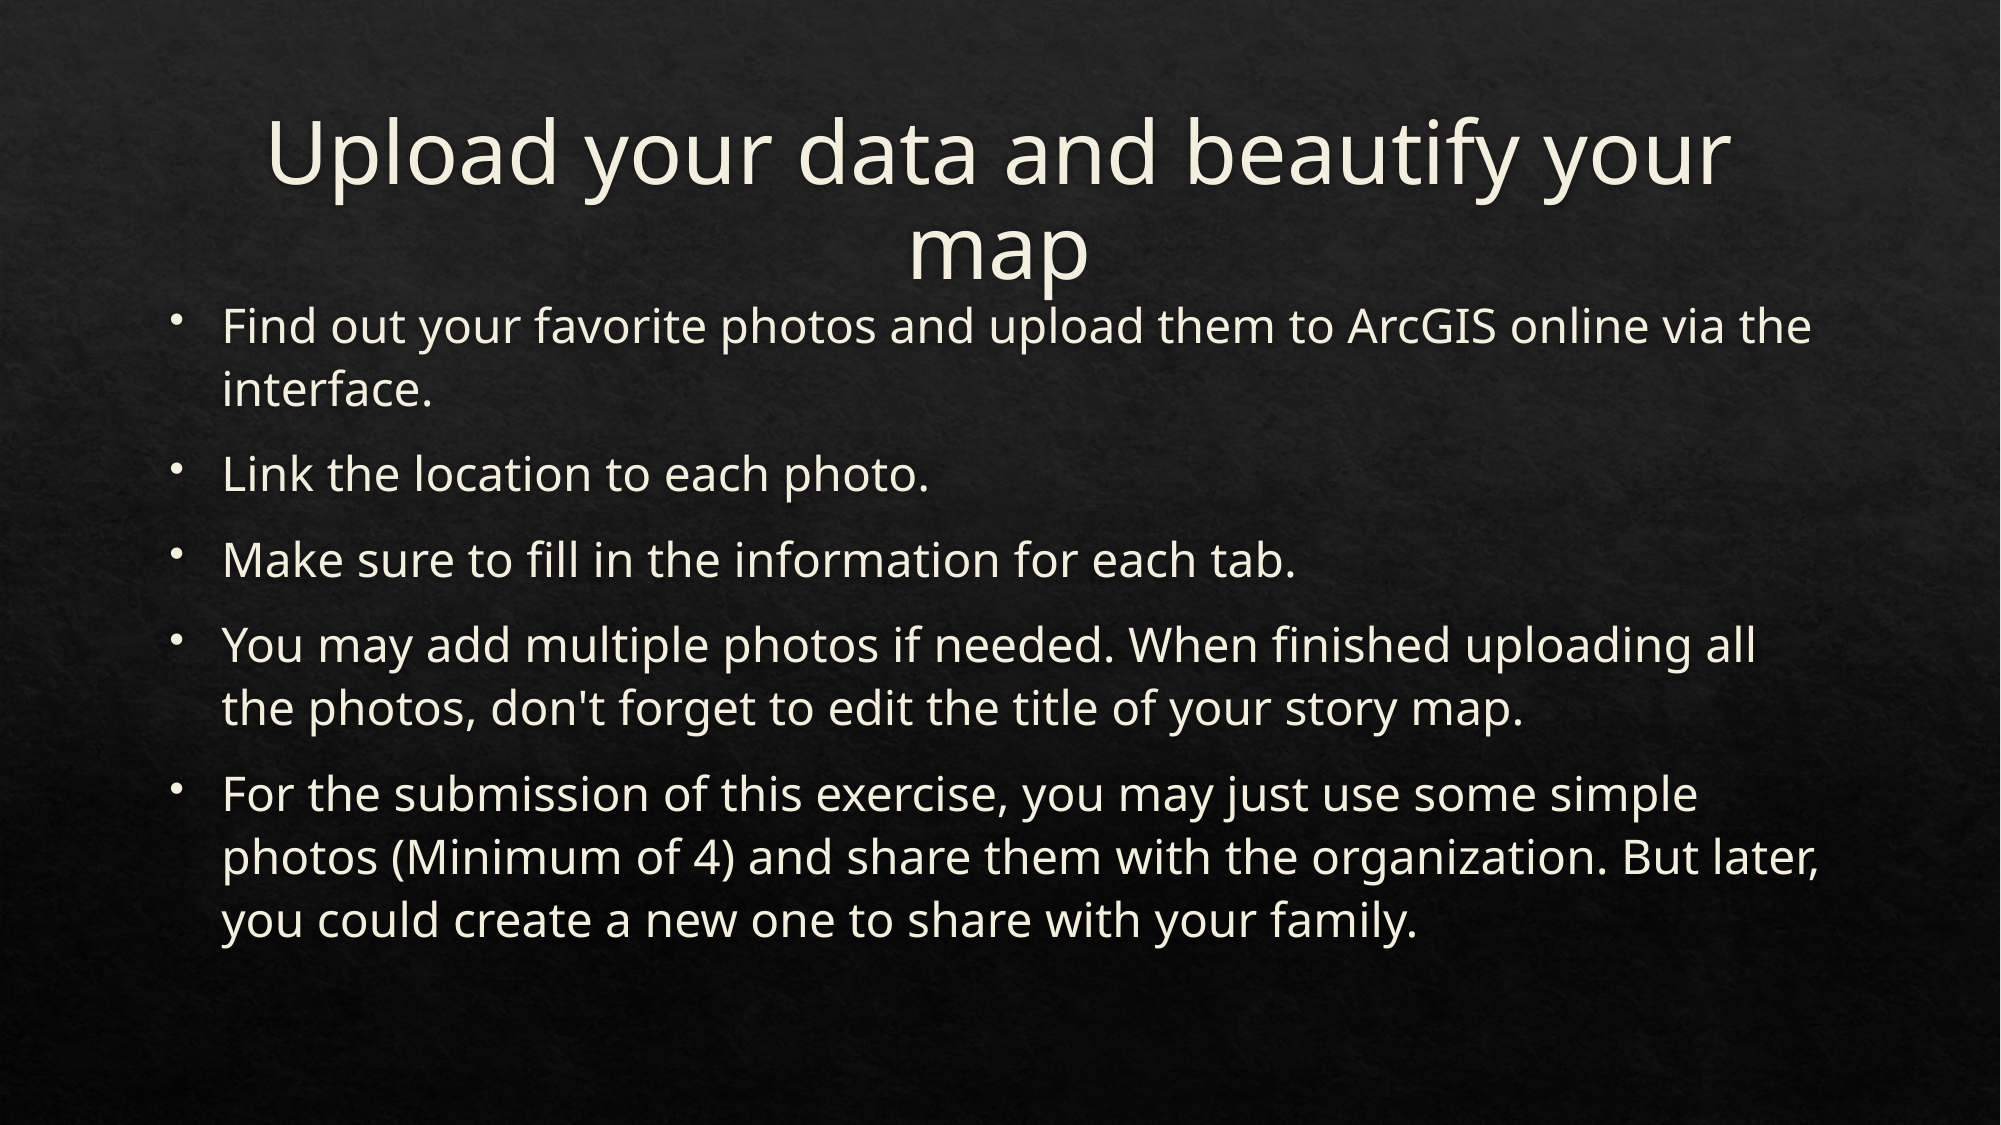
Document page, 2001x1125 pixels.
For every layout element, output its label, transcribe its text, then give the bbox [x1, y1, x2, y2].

list Find out your favorite photos and upload them to ArcGIS online via the interface. Link the location to each photo. Make sure to fill in the information for each tab. You may add multiple photos if needed. When finished uploading all the photos, don't forget to edit the title of your story map. For the submission of this exercise, you may just use some simple photos (Minimum of 4) and share them with the organization. But later, you could create a new one to share with your family. [149, 281, 1849, 1085]
title Upload your data and beautify your map [149, 99, 1849, 277]
